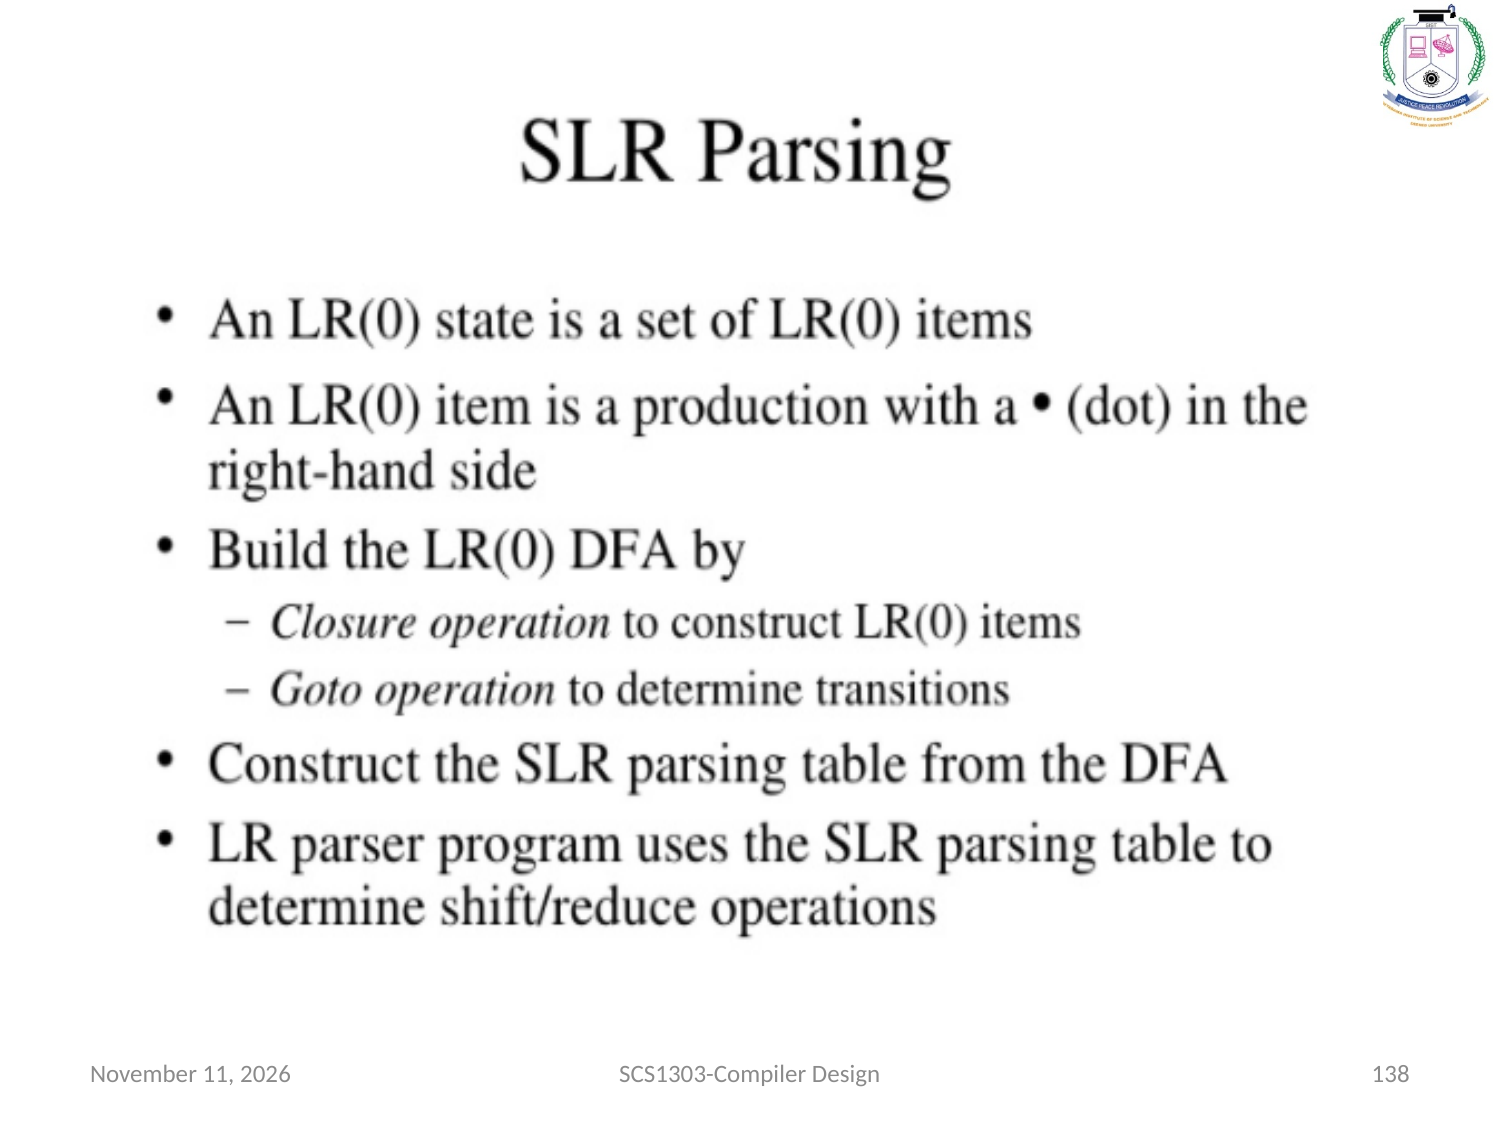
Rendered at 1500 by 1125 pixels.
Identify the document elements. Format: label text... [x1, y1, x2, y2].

footer SCS1303-Compiler Design [512, 1042, 988, 1103]
slide_number 138 [1074, 1042, 1425, 1103]
picture [81, 0, 1500, 1020]
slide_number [75, 1042, 425, 1103]
